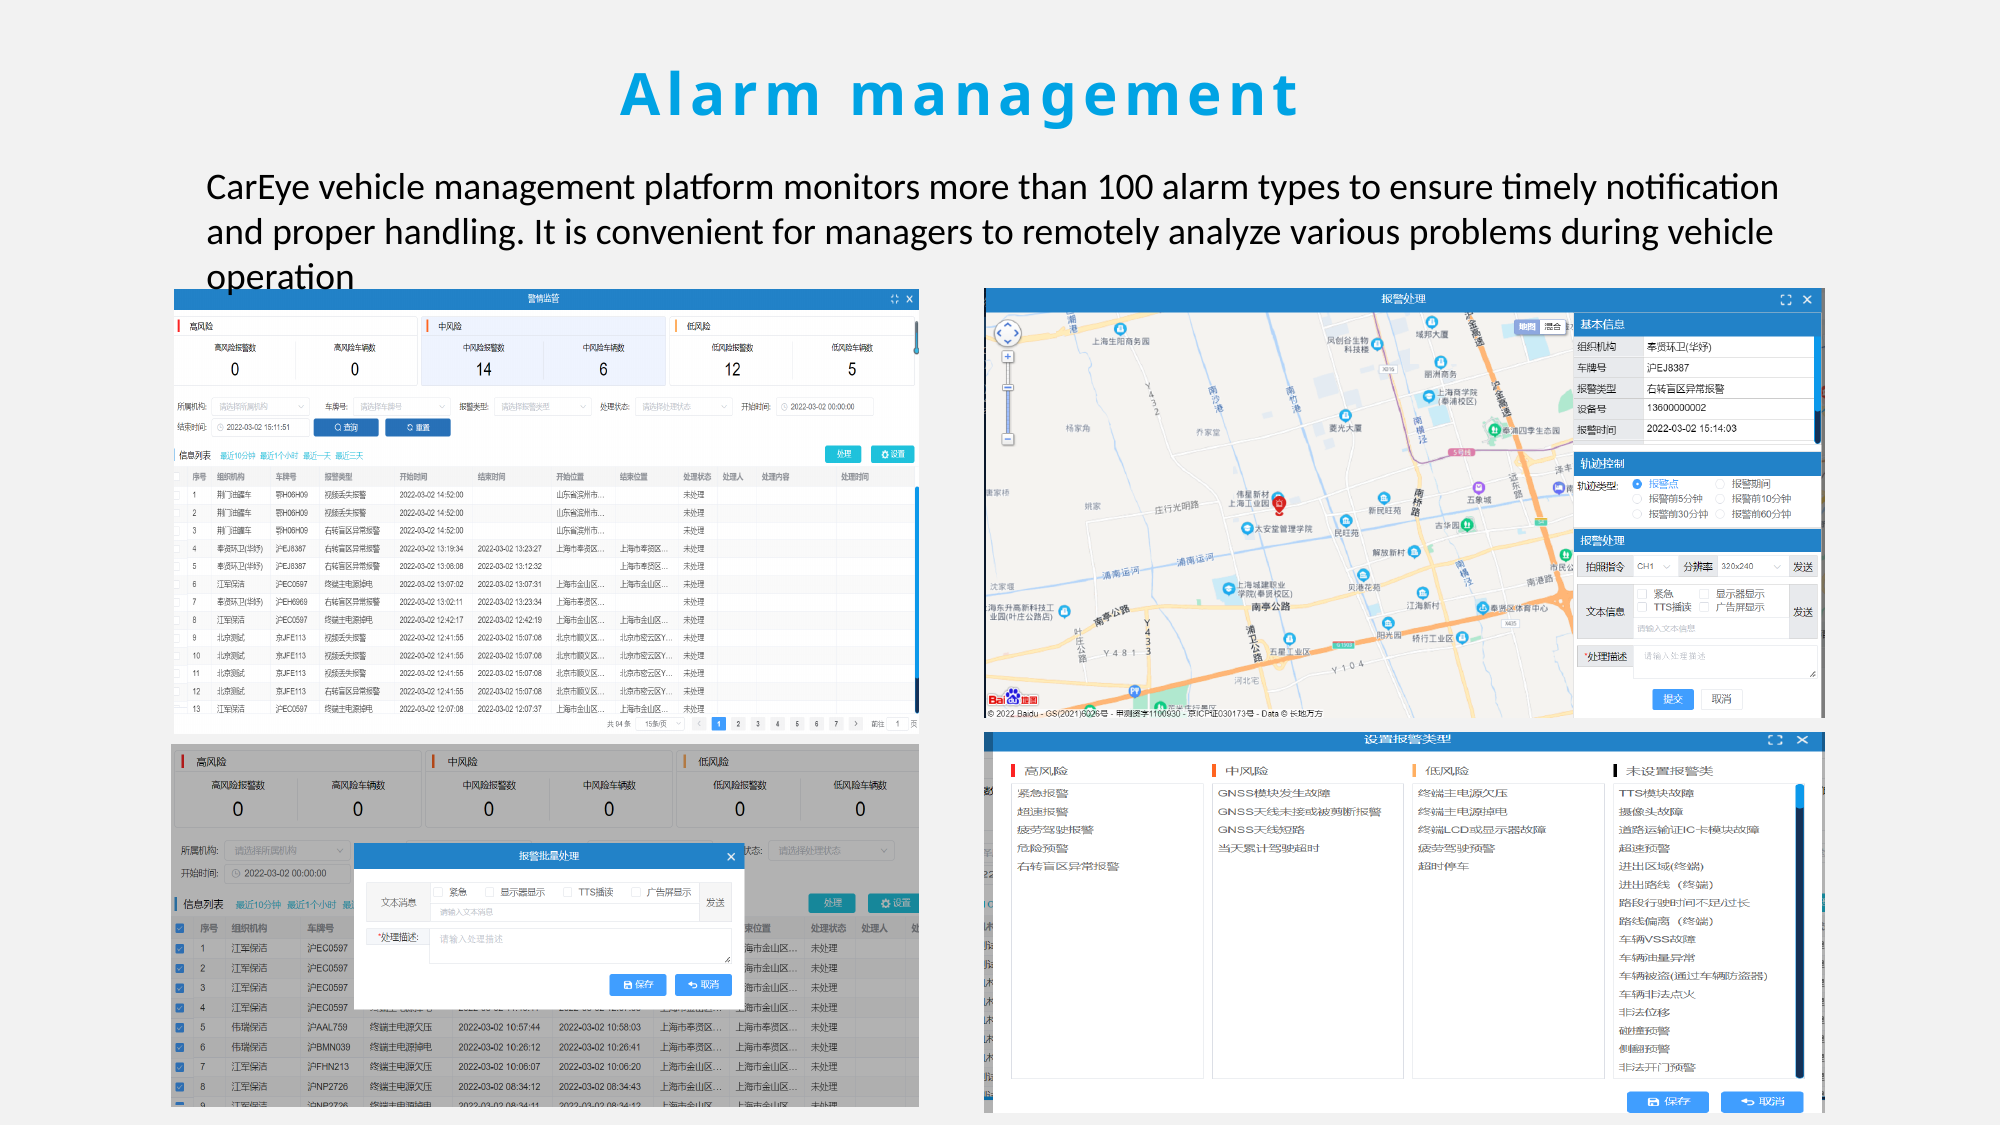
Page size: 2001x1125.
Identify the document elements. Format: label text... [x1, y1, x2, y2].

text_box Alarm management [521, 28, 1397, 97]
picture [984, 732, 1825, 1113]
picture [174, 289, 919, 734]
picture [984, 288, 1825, 718]
text_box CarEye vehicle management platform monitors more than 100 alarm types to ensure timely notification and proper handling. It is convenient for managers to remotely analyze various problems during vehicle operation [191, 154, 1809, 305]
picture [171, 744, 919, 1107]
